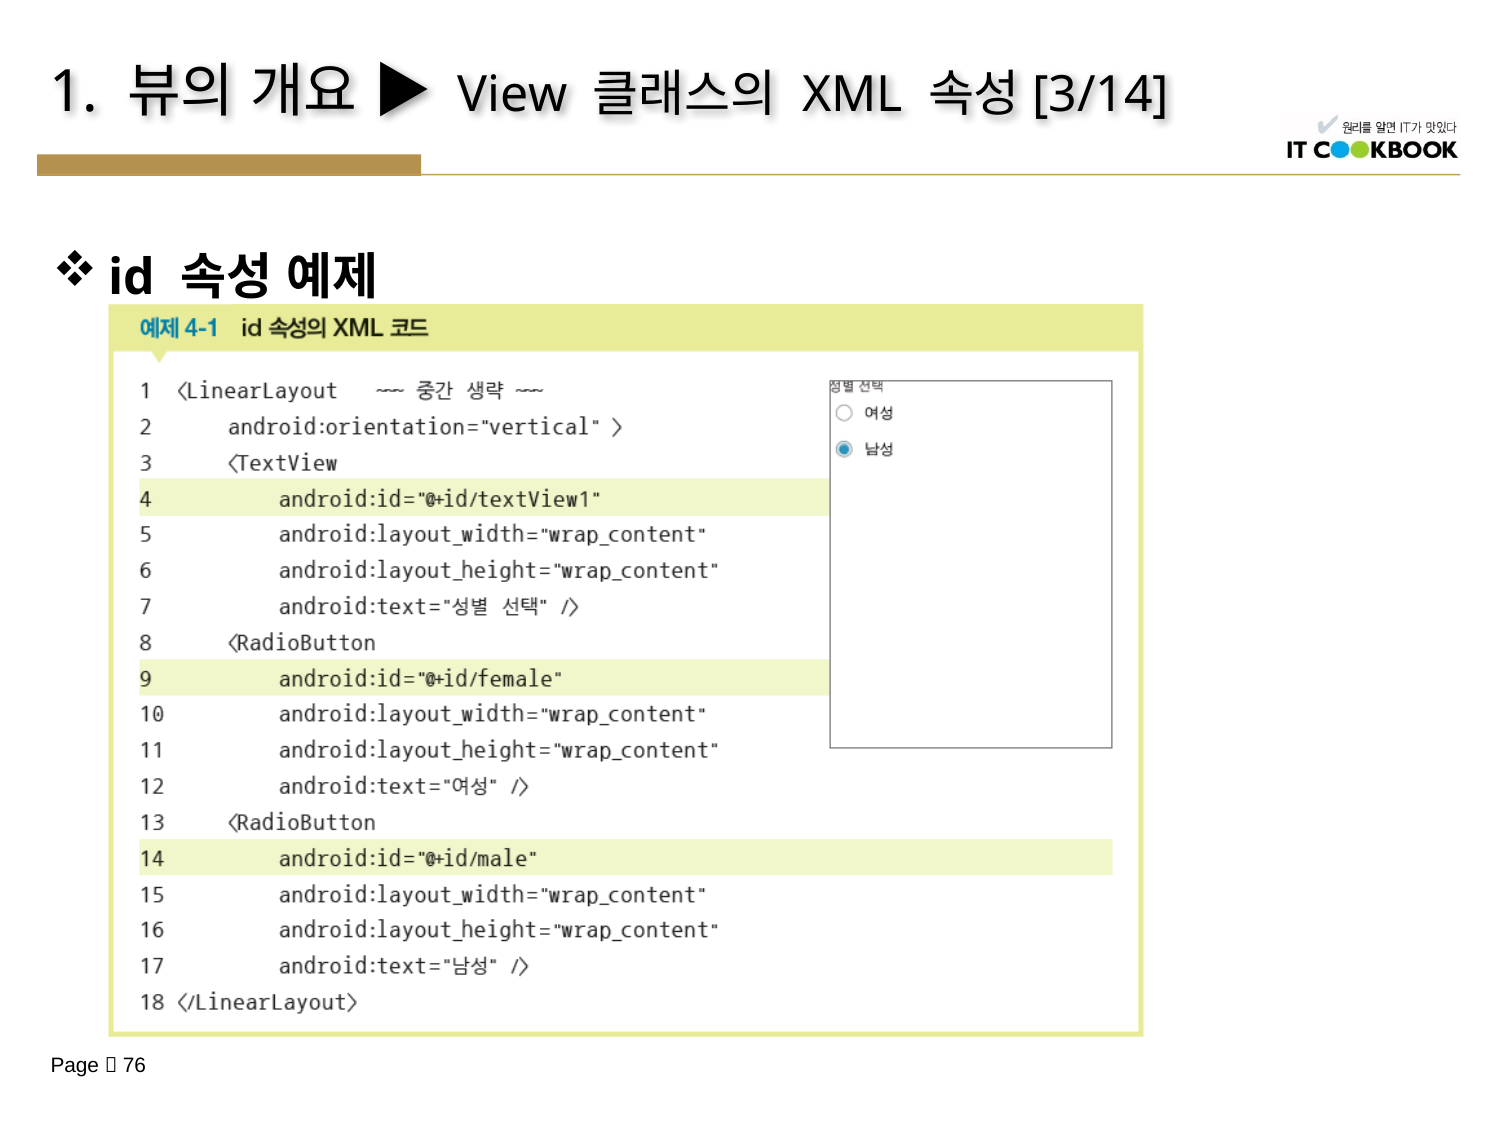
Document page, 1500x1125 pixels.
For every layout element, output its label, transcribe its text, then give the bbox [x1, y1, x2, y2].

picture [1448, 112, 1461, 160]
title 1. 뷰의 개요 ▶ View 클래스의 XML 속성[3/14] [48, 53, 1448, 161]
list id 속성 예제 [8, 243, 1480, 1031]
picture [106, 304, 1154, 1047]
